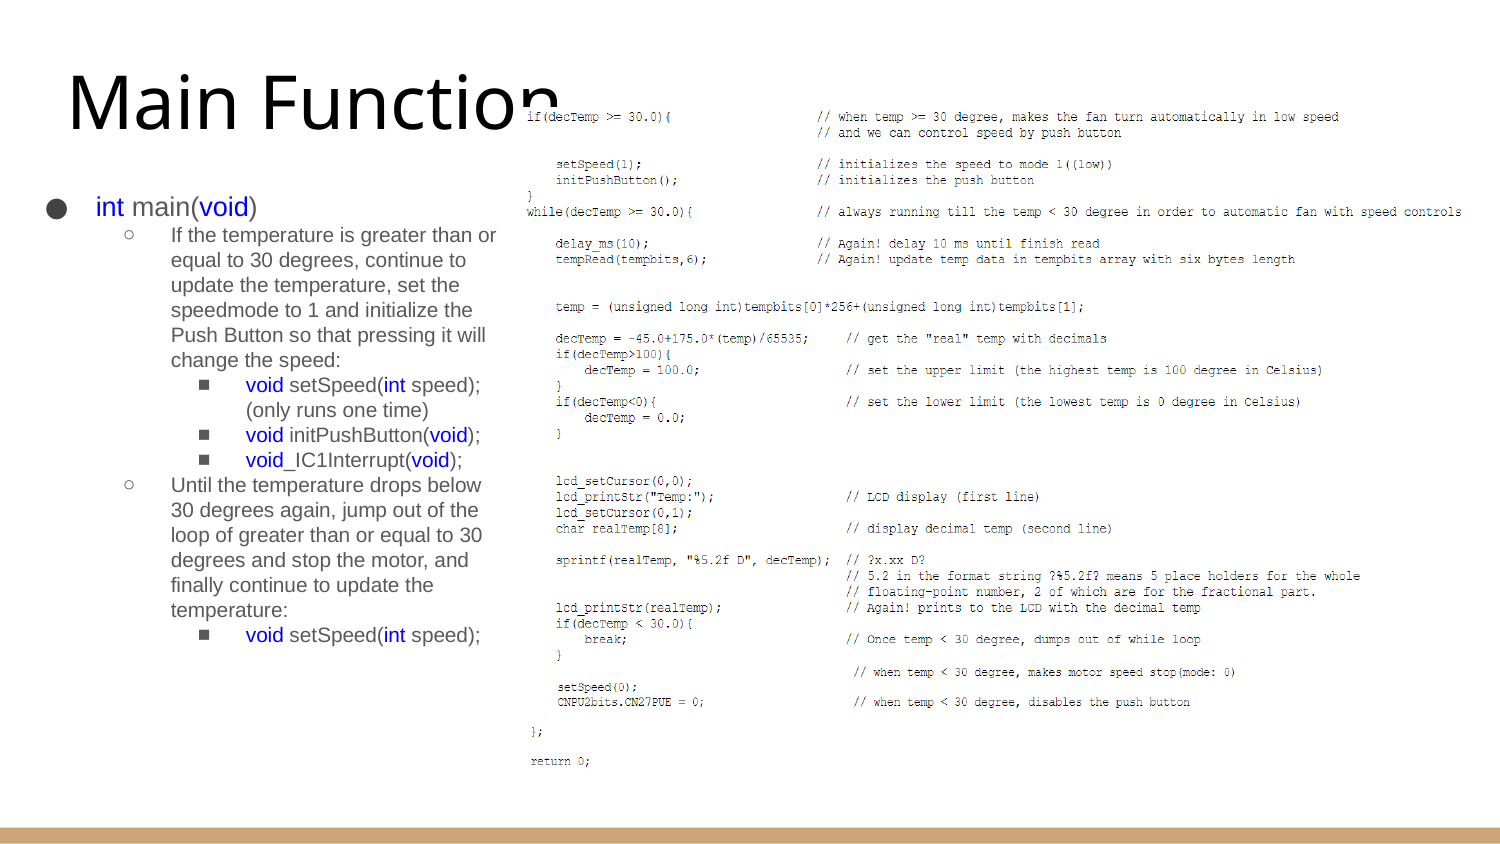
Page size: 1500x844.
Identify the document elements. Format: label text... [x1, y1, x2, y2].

text_box int main(void) If the temperature is greater than or equal to 30 degrees, continue to update the temperature, set the speedmode to 1 and initialize the Push Button so that pressing it will change the speed: void setSpeed(int speed); (only runs one time) void initPushButton(void); void_IC1Interrupt(void); Until the temperature drops below 30 degrees again, jump out of the loop of greater than or equal to 30 degrees and stop the motor, and finally continue to update the temperature: void setSpeed(int speed); [5, 174, 516, 662]
title Main Function [51, 60, 1403, 160]
picture [522, 106, 1466, 770]
